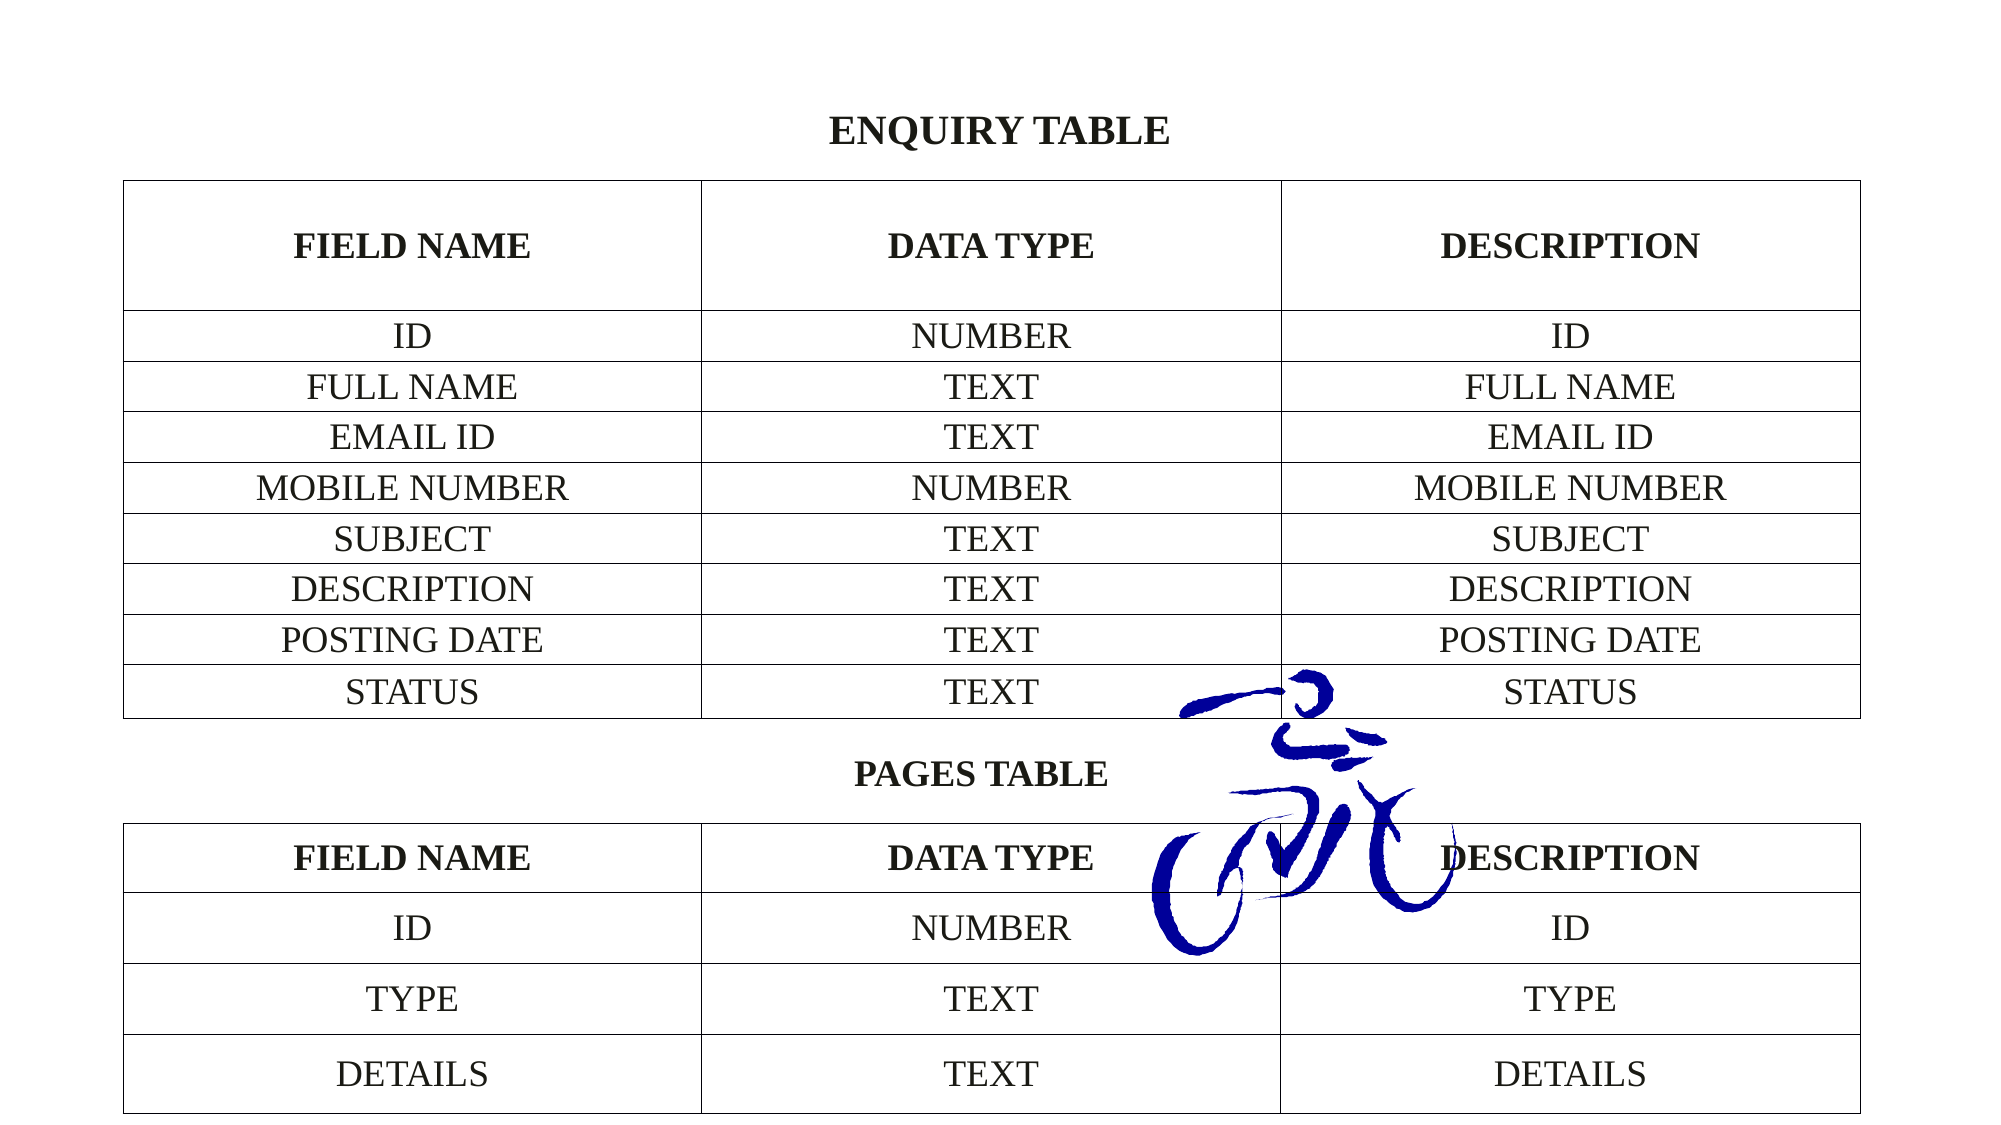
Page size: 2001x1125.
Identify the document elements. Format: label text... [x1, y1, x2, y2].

table_cell TEXT [702, 615, 1281, 664]
table_cell POSTING DATE [124, 615, 701, 664]
table_cell TYPE [1281, 964, 1860, 1034]
table_cell ID [1282, 311, 1860, 361]
table_cell POSTING DATE [1282, 615, 1860, 664]
text_box PAGES TABLE [839, 742, 1211, 823]
table_cell FULL NAME [124, 362, 701, 411]
table_cell ID [1281, 893, 1860, 963]
table_cell DESCRIPTION [124, 564, 701, 614]
table_cell ID [124, 893, 701, 963]
table_cell NUMBER [702, 311, 1281, 361]
table_header DATA TYPE [702, 181, 1281, 310]
table_cell EMAIL ID [124, 412, 701, 462]
text_box ENQUIRY TABLE [583, 95, 1417, 180]
table_cell SUBJECT [124, 514, 701, 563]
table_cell NUMBER [702, 463, 1281, 513]
table_cell MOBILE NUMBER [1282, 463, 1860, 513]
table_cell STATUS [124, 665, 701, 718]
table_cell STATUS [1282, 665, 1860, 718]
table_cell NUMBER [702, 893, 1280, 963]
table_cell TEXT [702, 514, 1281, 563]
table_cell ID [124, 311, 701, 361]
table_cell TEXT [702, 564, 1281, 614]
table_cell DETAILS [124, 1035, 701, 1113]
table_cell TEXT [702, 1035, 1280, 1113]
table_cell SUBJECT [1282, 514, 1860, 563]
table_cell TEXT [702, 964, 1280, 1034]
table_cell TYPE [124, 964, 701, 1034]
table_header DESCRIPTION [1282, 181, 1860, 310]
table_cell MOBILE NUMBER [124, 463, 701, 513]
table_cell DETAILS [1281, 1035, 1860, 1113]
table_cell TEXT [702, 665, 1281, 718]
table_cell FULL NAME [1282, 362, 1860, 411]
table_header FIELD NAME [124, 181, 701, 310]
table_header FIELD NAME [124, 824, 701, 892]
table_cell EMAIL ID [1282, 412, 1860, 462]
table_header DESCRIPTION [1281, 824, 1860, 892]
table_cell TEXT [702, 362, 1281, 411]
table_cell DESCRIPTION [1282, 564, 1860, 614]
table_header DATA TYPE [702, 824, 1280, 892]
table_cell TEXT [702, 412, 1281, 462]
